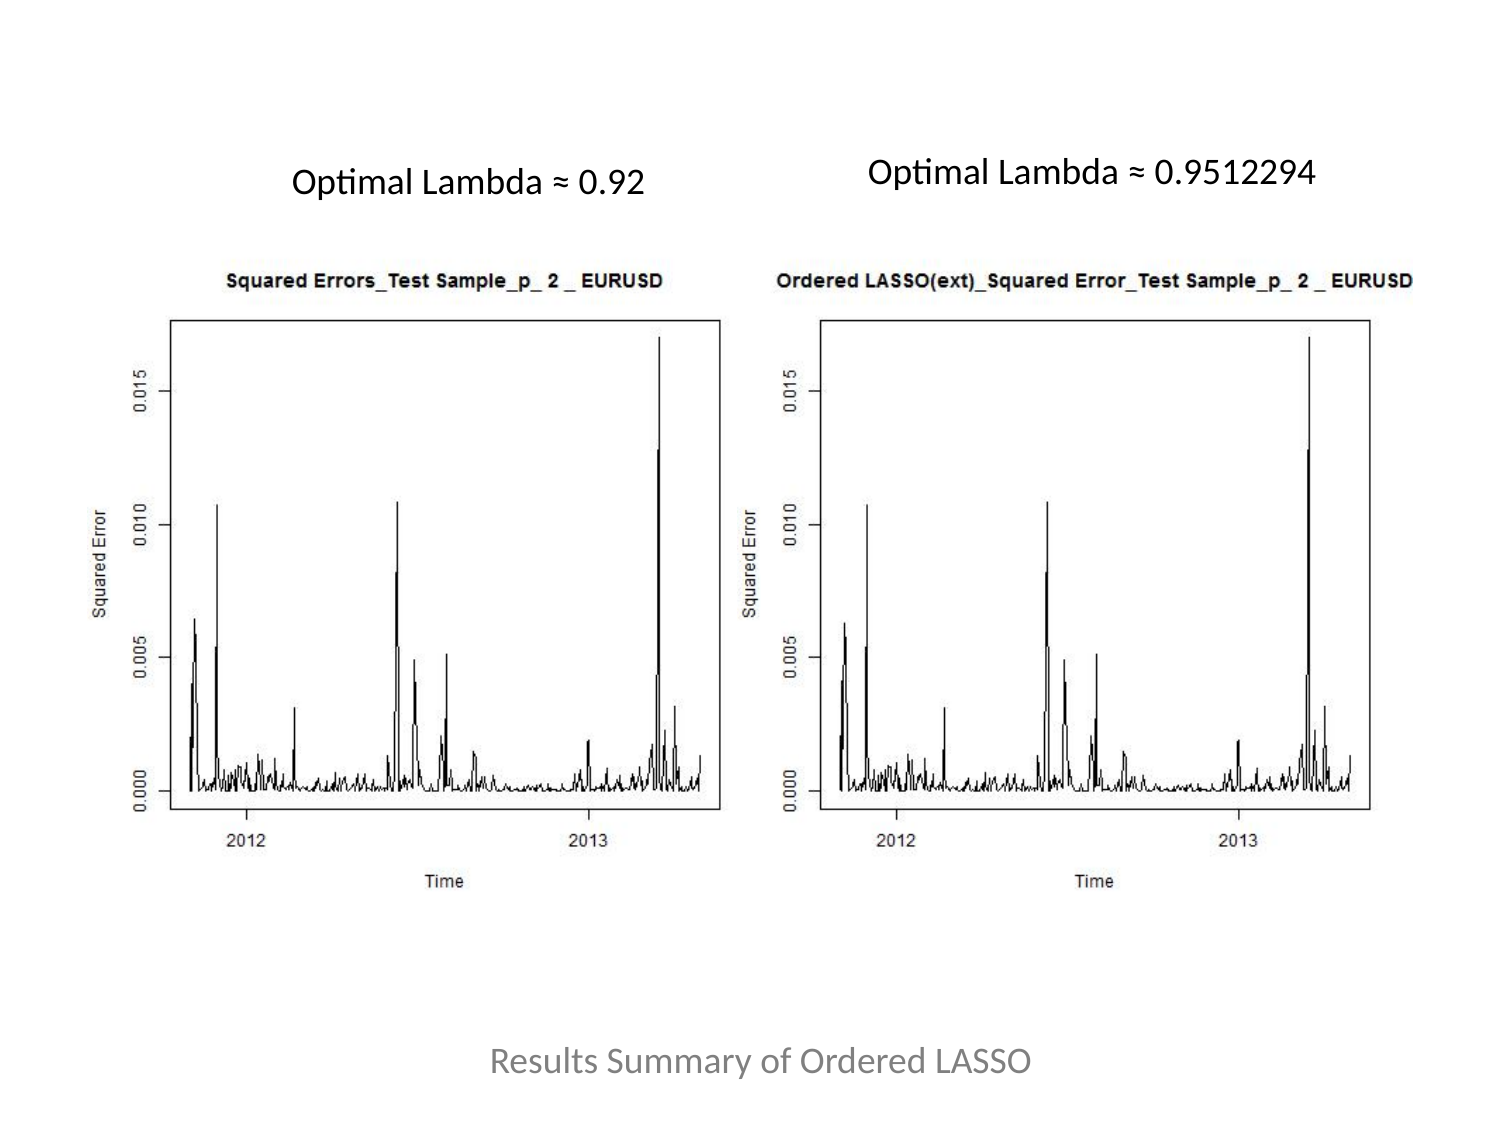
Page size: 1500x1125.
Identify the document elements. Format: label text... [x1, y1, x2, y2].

text_box Results Summary of Ordered LASSO [474, 1028, 1050, 1089]
picture [87, 237, 1413, 913]
text_box Optimal Lambda ≈ 0.9512294 [853, 139, 1332, 200]
text_box Optimal Lambda ≈ 0.92 [277, 149, 661, 210]
